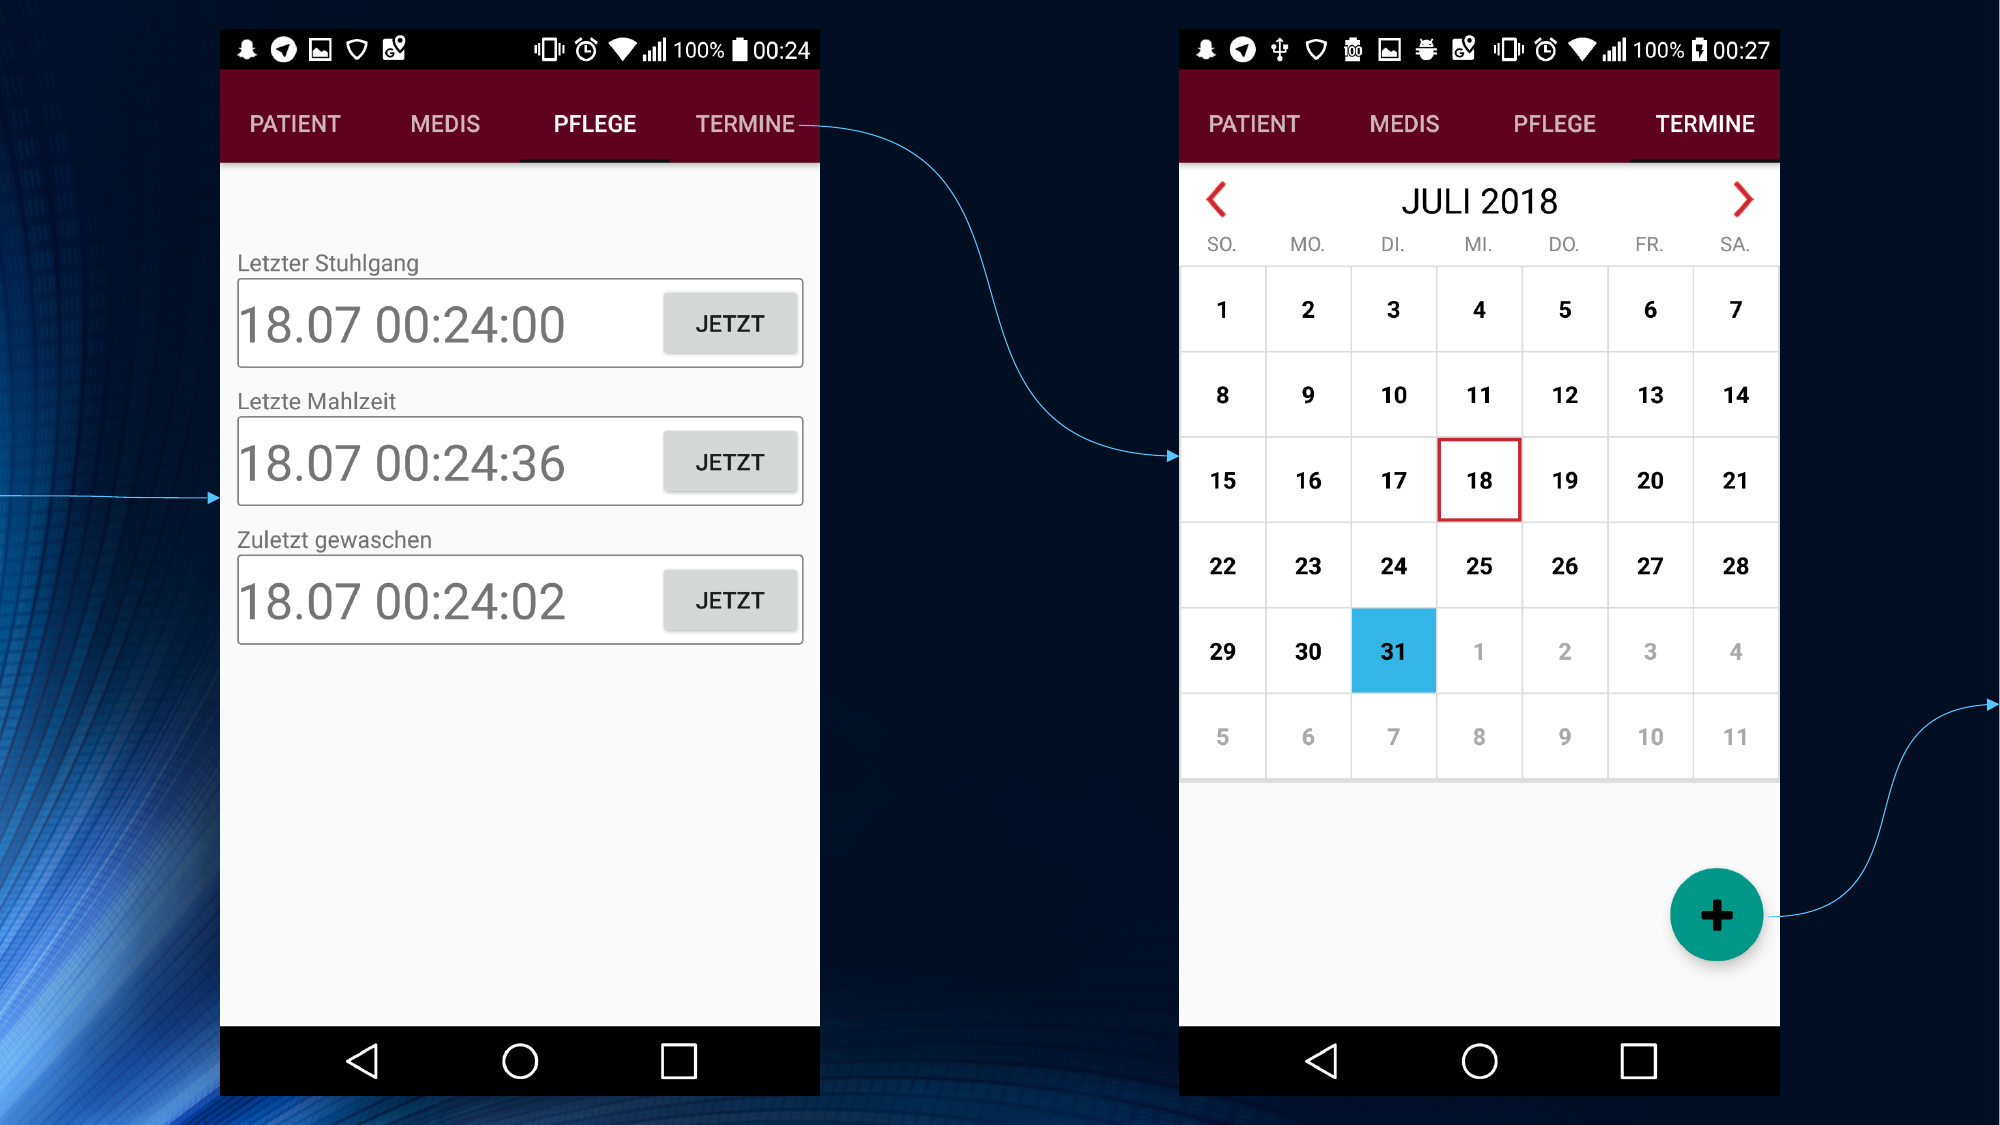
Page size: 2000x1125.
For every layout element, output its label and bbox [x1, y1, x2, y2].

picture [0, 0, 2000, 1125]
text_box [1767, 704, 2000, 917]
text_box [798, 125, 1179, 457]
